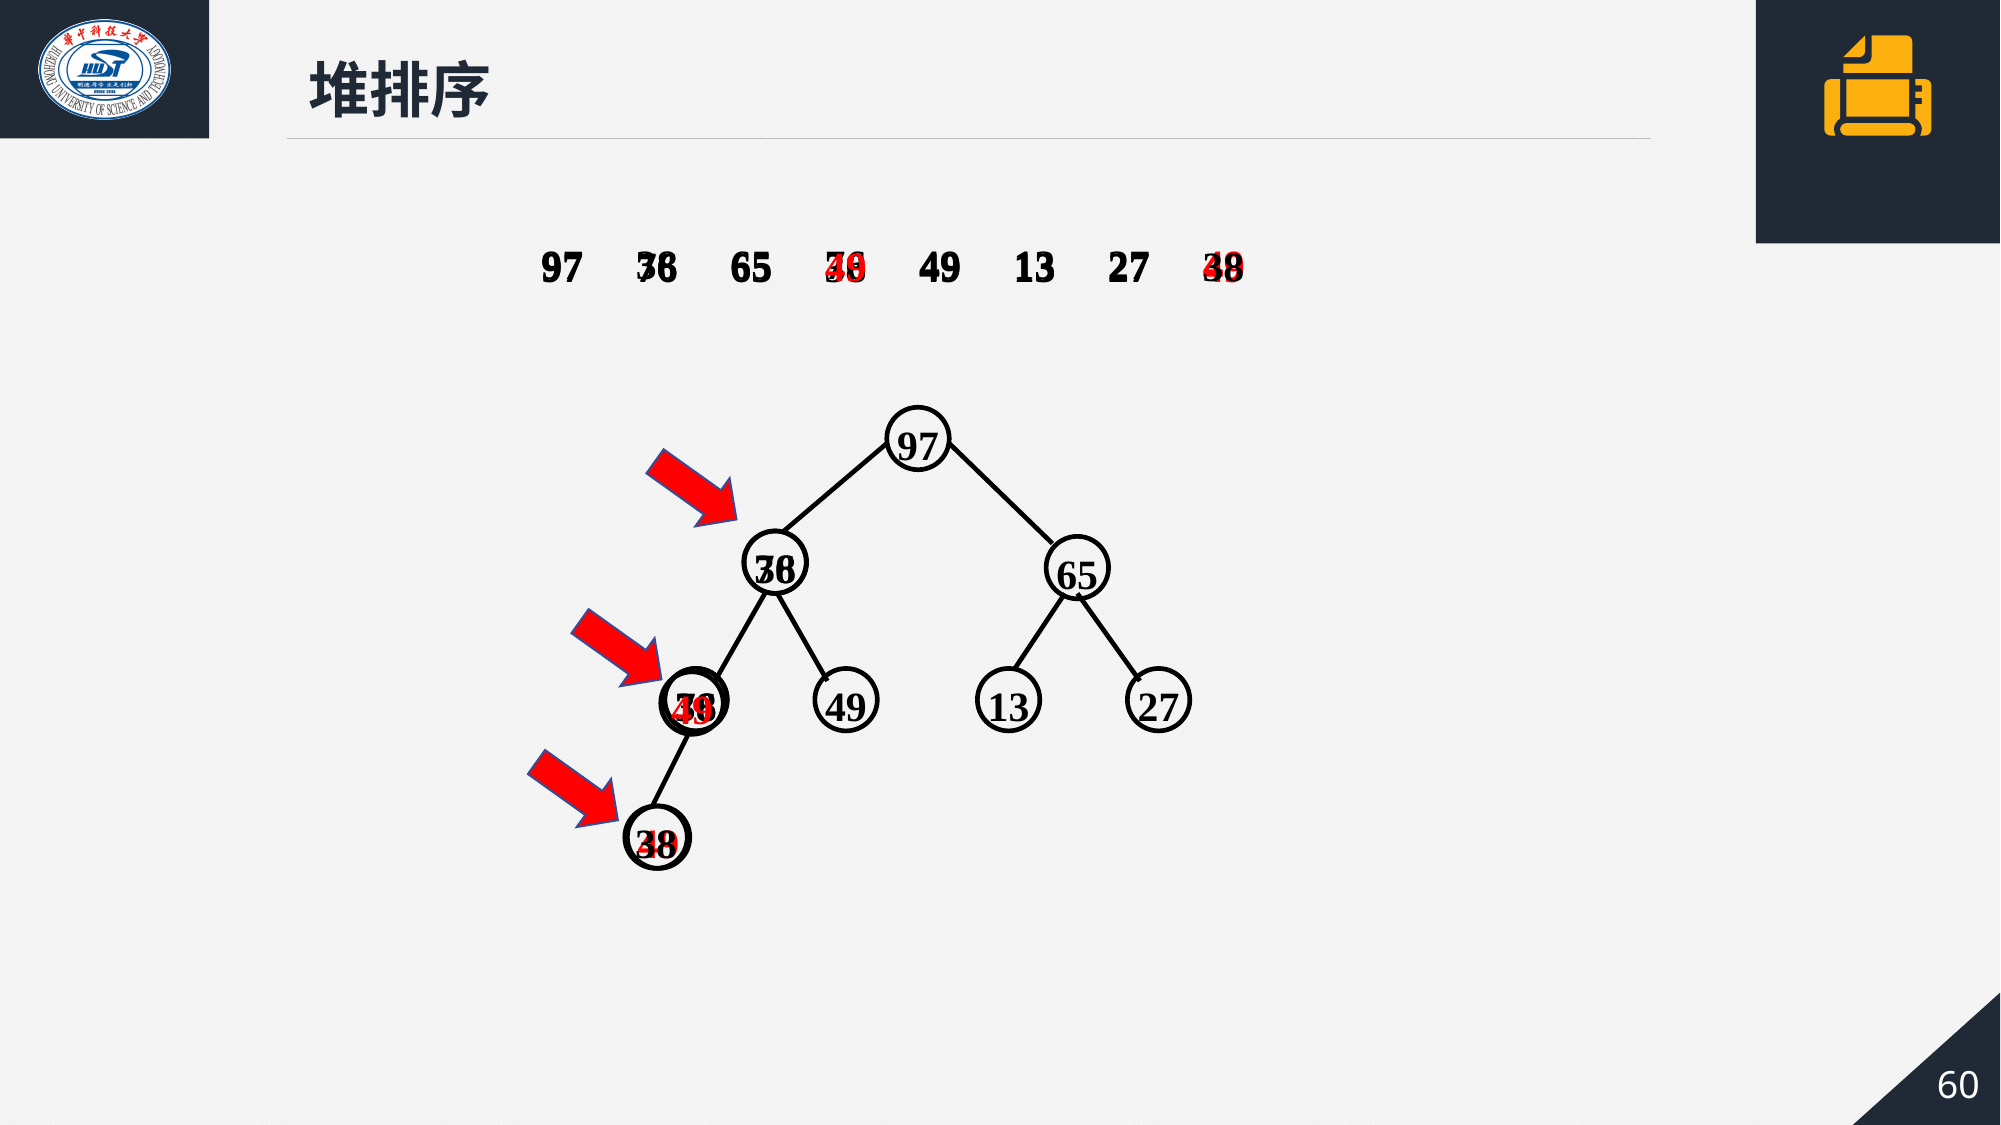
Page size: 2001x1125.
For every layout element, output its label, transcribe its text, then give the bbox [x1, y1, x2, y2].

text_box 38 [624, 805, 688, 869]
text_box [1824, 35, 1932, 136]
picture [38, 19, 171, 120]
text_box 97 [886, 407, 950, 470]
text_box [526, 748, 620, 829]
text_box 49 [668, 807, 690, 867]
text_box 76 [743, 530, 807, 594]
text_box 38 [675, 668, 727, 724]
text_box 堆排序 [293, 29, 507, 133]
text_box 49 [814, 668, 878, 731]
text_box [1755, 0, 2000, 244]
text_box [570, 607, 663, 688]
text_box 97 76 65 49 49 13 27 38 [526, 207, 1329, 297]
text_box 27 [1127, 668, 1190, 731]
text_box [645, 447, 738, 528]
text_box 13 [977, 668, 1040, 731]
text_box 49 [660, 671, 724, 735]
text_box 65 [1046, 536, 1109, 599]
